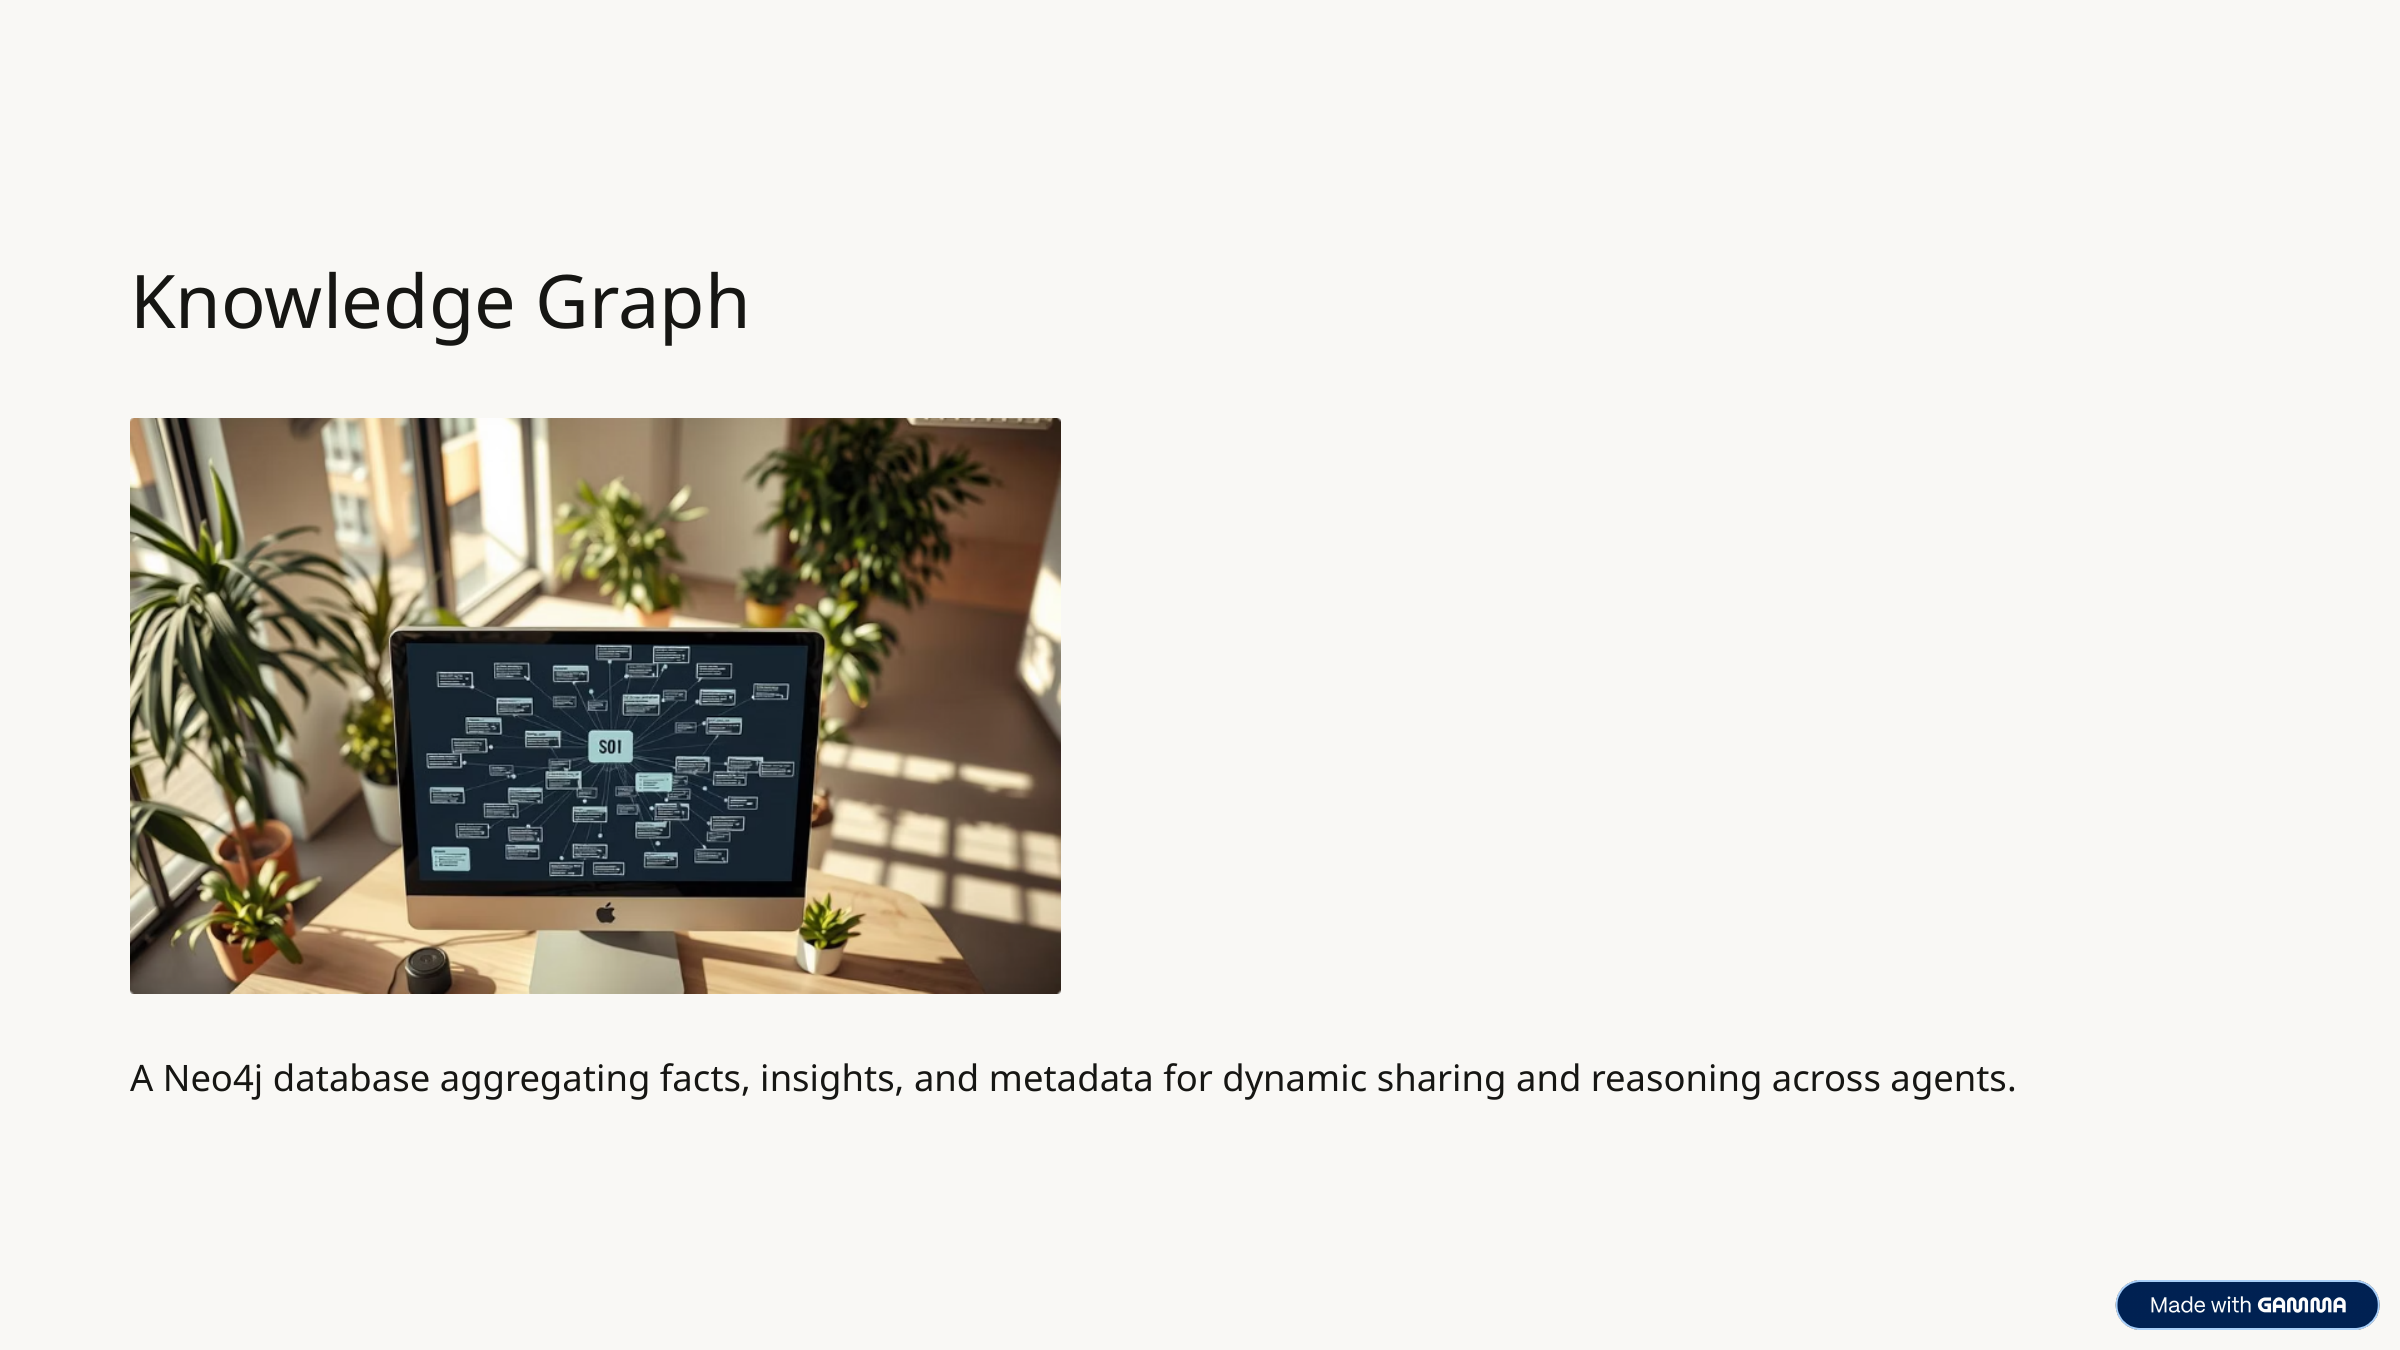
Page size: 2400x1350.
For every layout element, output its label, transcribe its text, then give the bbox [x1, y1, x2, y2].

text_box A Neo4j database aggregating facts, insights, and metadata for dynamic sharing and reasoning across agents. [130, 1039, 2270, 1100]
picture [130, 418, 1061, 994]
text_box Knowledge Graph [130, 250, 875, 344]
picture [2106, 1271, 2389, 1339]
